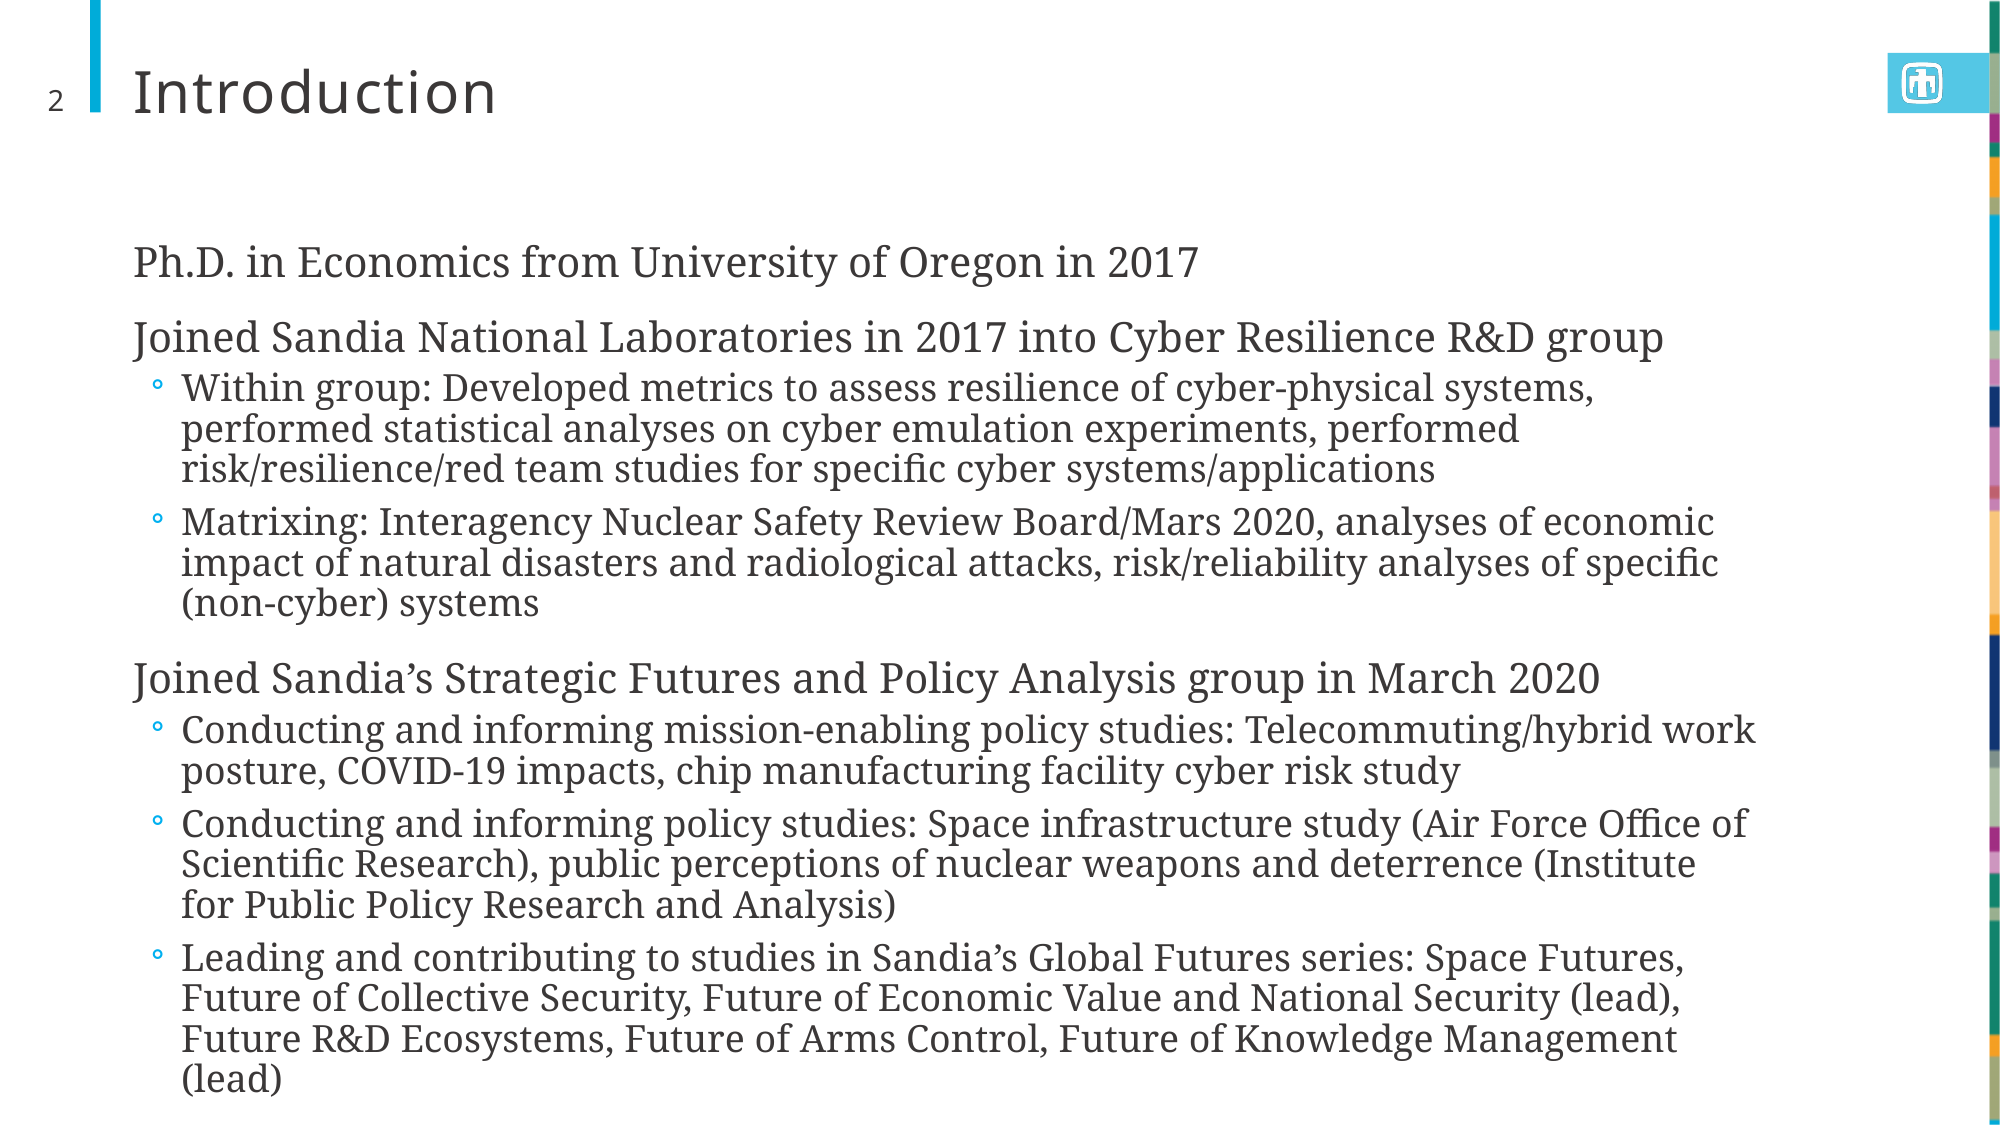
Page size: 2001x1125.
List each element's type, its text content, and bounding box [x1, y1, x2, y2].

picture [1990, 330, 1999, 1120]
title Introduction [118, 58, 1769, 153]
picture [1901, 62, 1944, 104]
list Ph.D. in Economics from University of Oregon in 2017 Joined Sandia National Laboratories in 2017 into Cyber Resilience R&D group Within group: Developed metrics to assess resilience of cyber-physical systems, performed statistical analyses on cyber emulation experiments, performed risk/resilience/red team studies for specific cyber systems/applications Matrixing: Interagency Nuclear Safety Review Board/Mars 2020, analyses of economic impact of natural disasters and radiological attacks, risk/reliability analyses of specific (non-cyber) systems Joined Sandia’s Strategic Futures and Policy Analysis group in March 2020 Conducting and informing mission-enabling policy studies: Telecommuting/hybrid work posture, COVID-19 impacts, chip manufacturing facility cyber risk study Conducting and informing policy studies: Space infrastructure study (Air Force Office of Scientific Research), public perceptions of nuclear weapons and deterrence (Institute for Public Policy Research and Analysis) Leading and contributing to studies in Sandia’s Global Futures series: Space Futures, Future of Collective Security, Future of Economic Value and National Security (lead), Future R&D Ecosystems, Future of Arms Control, Future of Knowledge Management (lead) [118, 234, 1759, 1066]
picture [1990, 1, 1999, 215]
slide_number 2 [10, 71, 80, 132]
